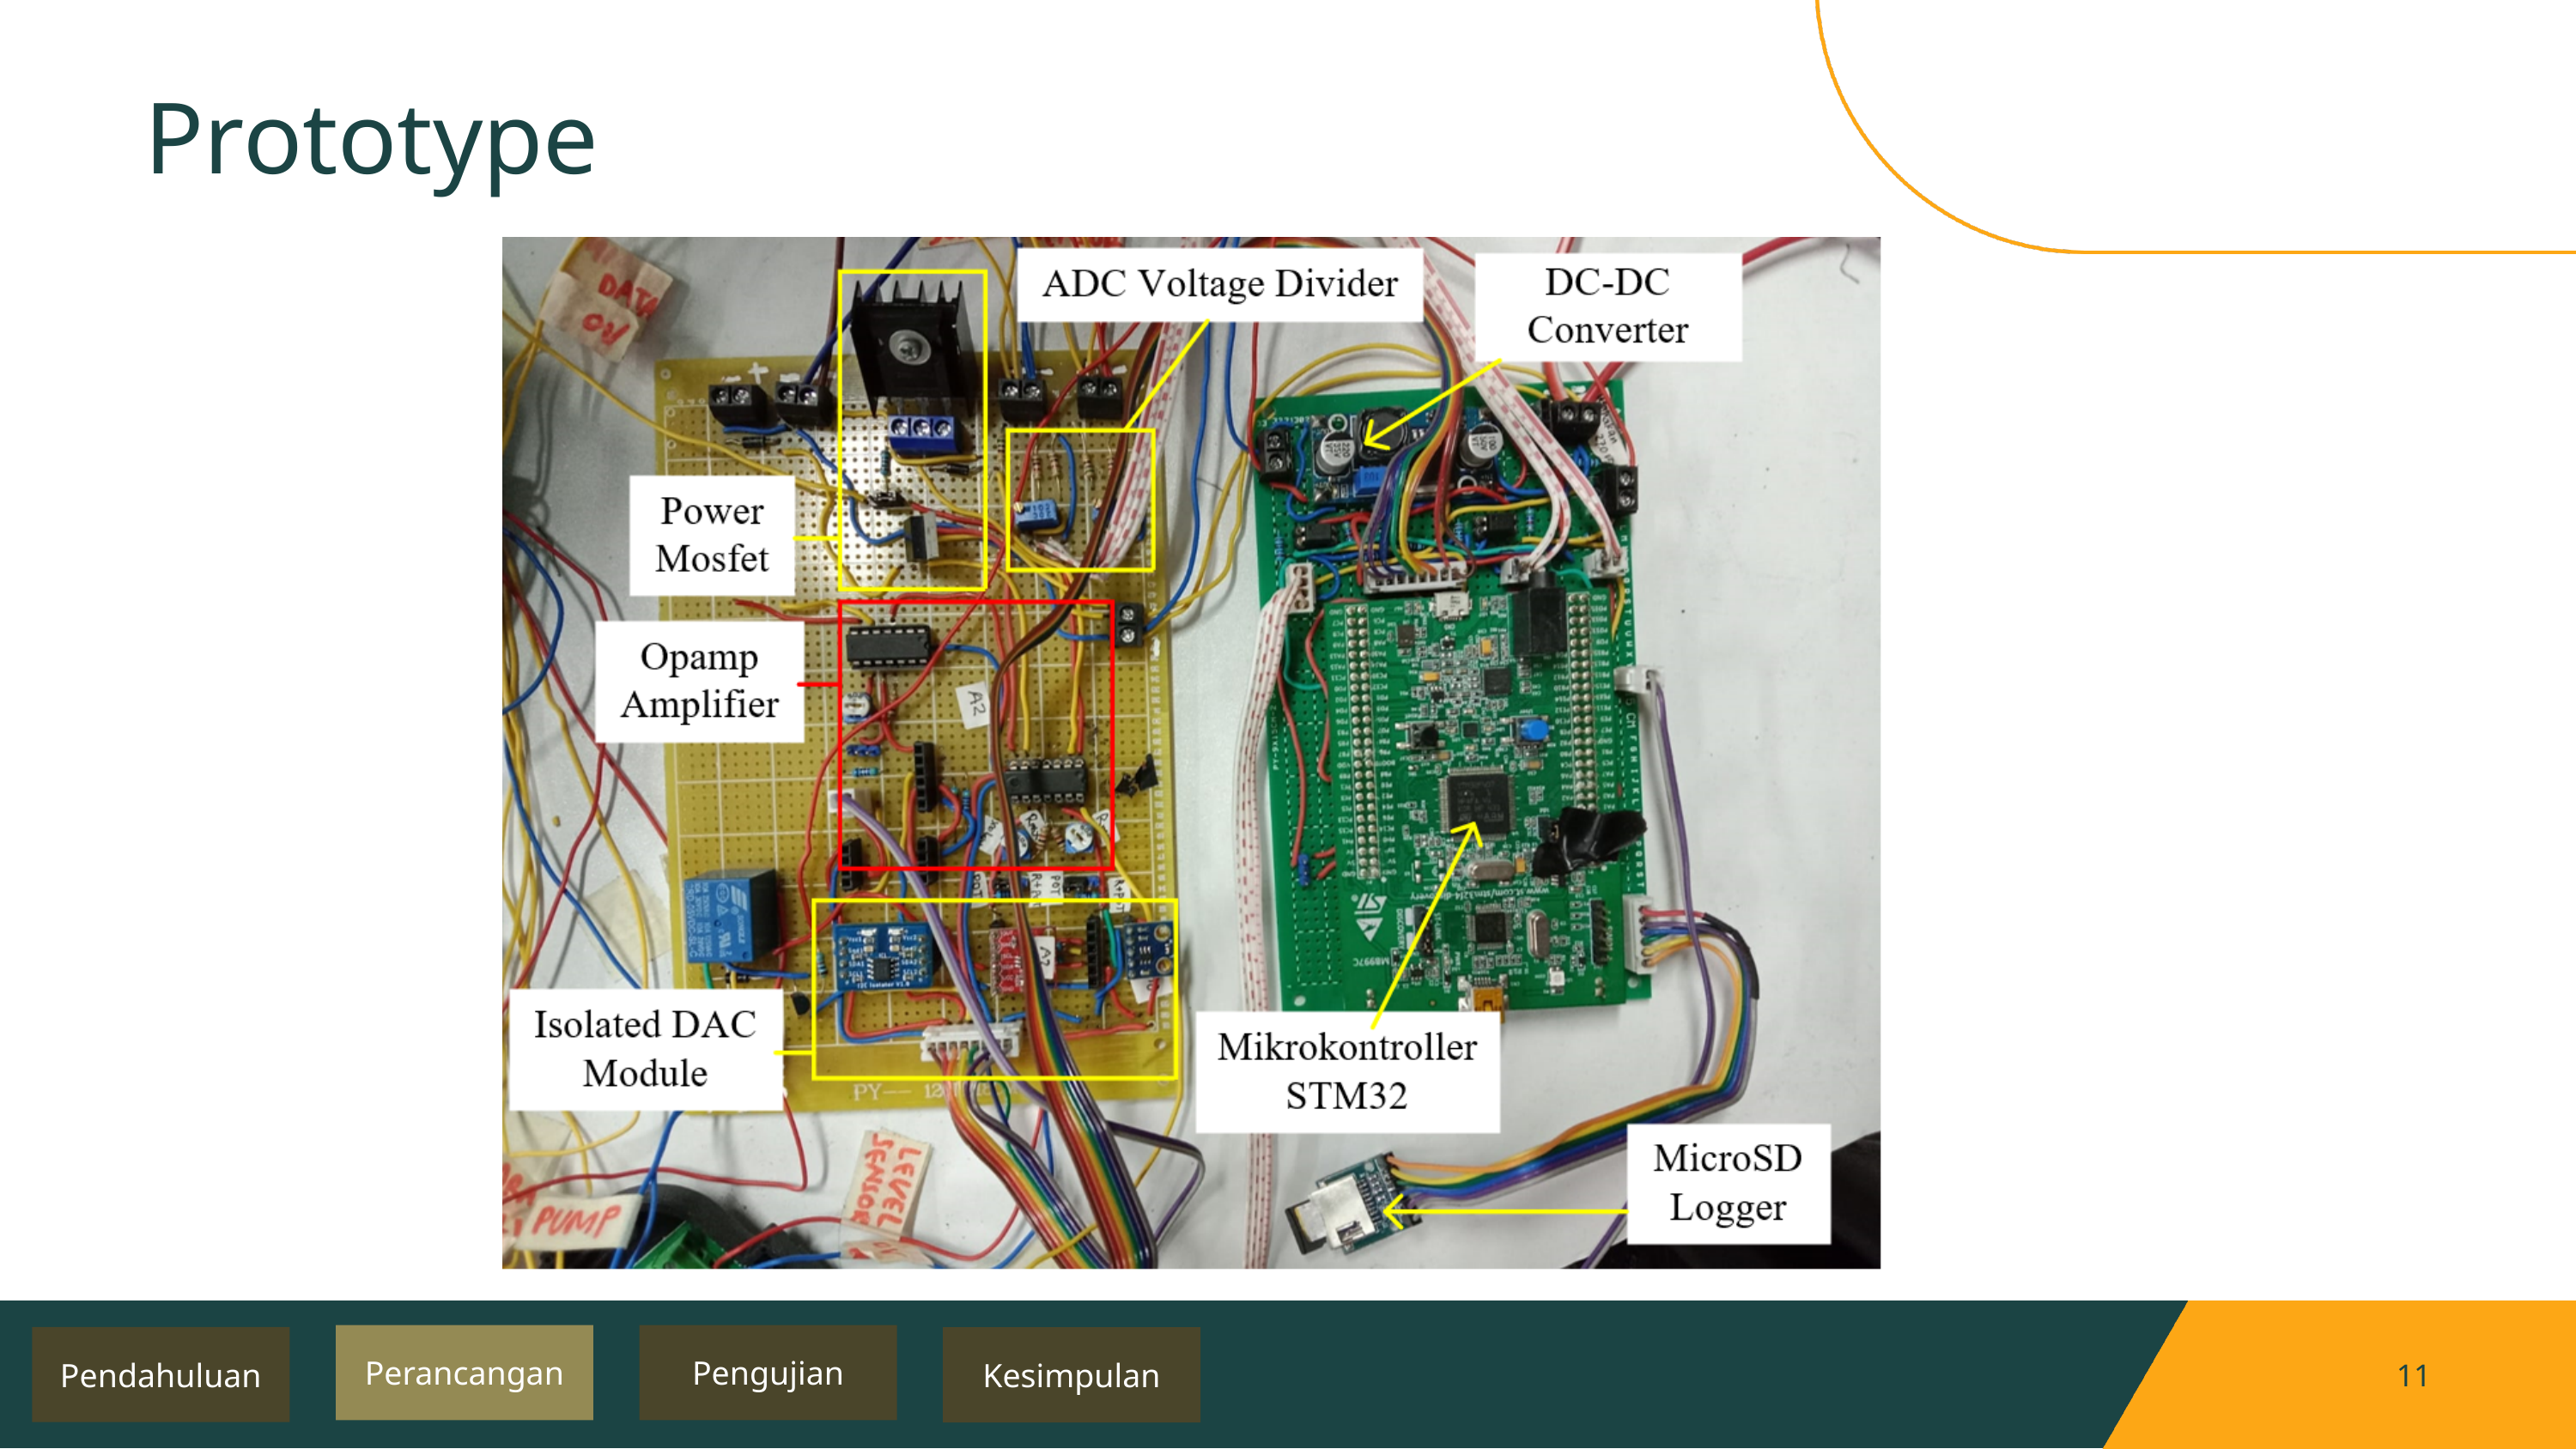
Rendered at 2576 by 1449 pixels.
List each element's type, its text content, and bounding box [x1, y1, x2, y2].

text_box 11 [2354, 1353, 2432, 1393]
text_box [2218, 1300, 2576, 1449]
text_box [1814, 0, 2576, 254]
text_box Prototype [144, 85, 1814, 194]
picture [501, 237, 1882, 1270]
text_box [0, 1300, 2216, 1449]
